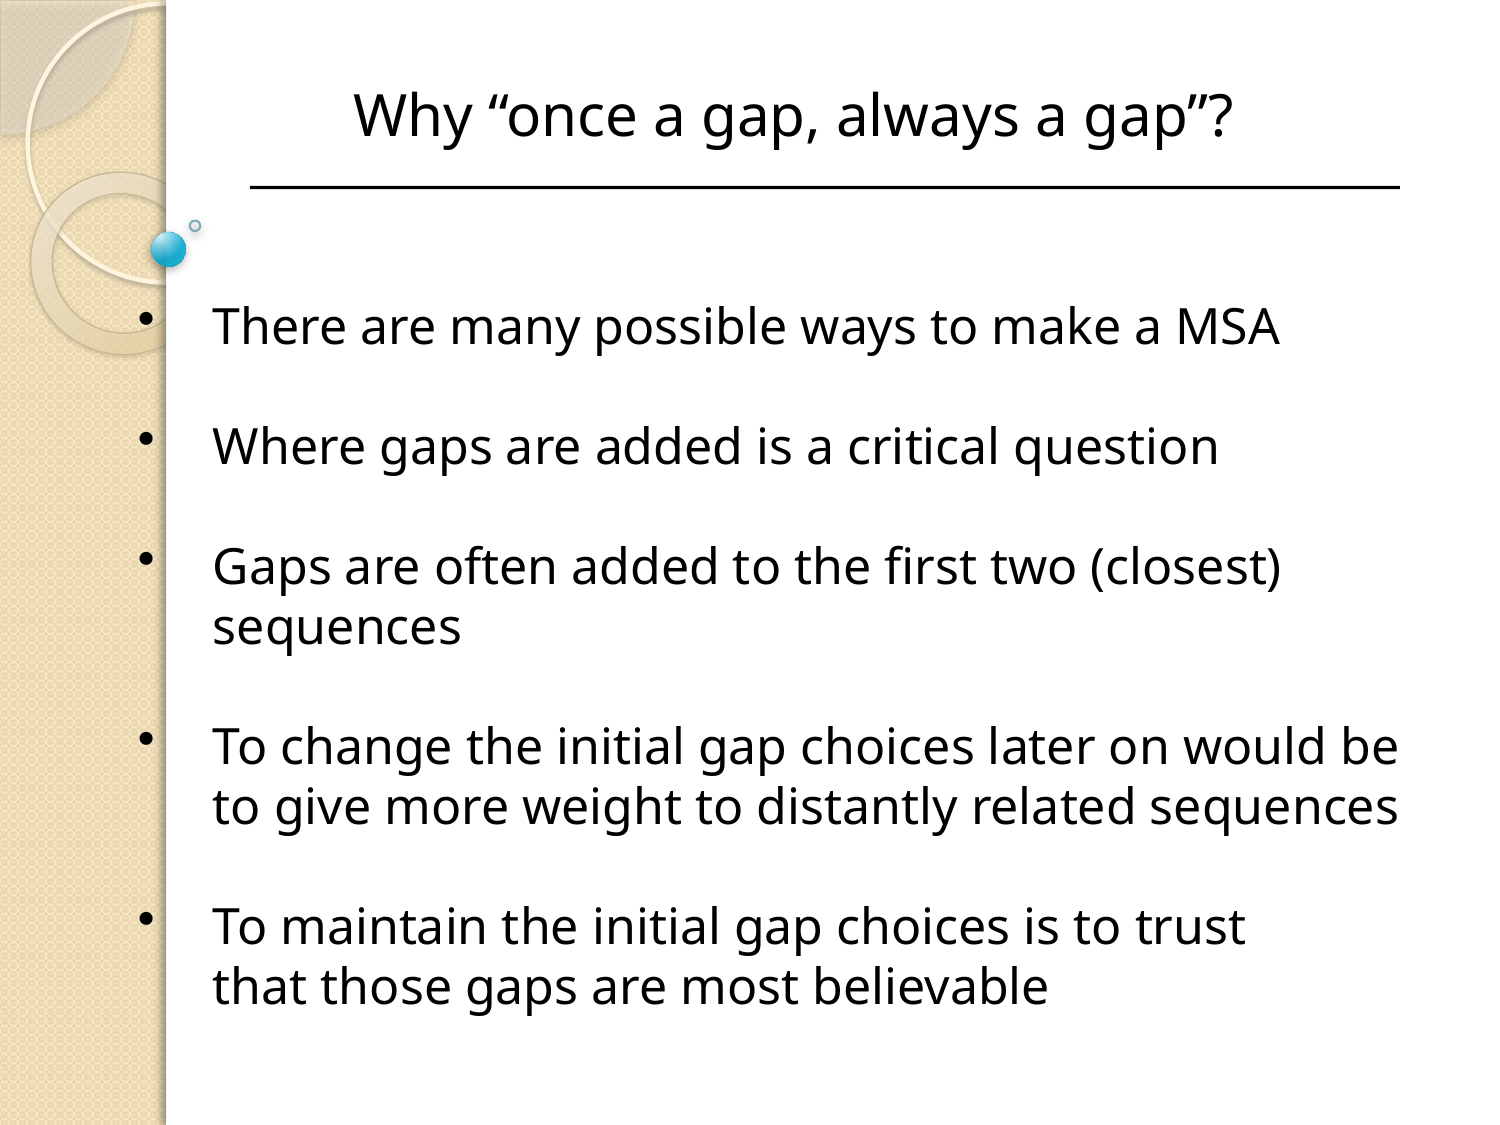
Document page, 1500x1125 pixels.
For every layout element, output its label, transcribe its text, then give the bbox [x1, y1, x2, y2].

text_box There are many possible ways to make a MSA Where gaps are added is a critical question Gaps are often added to the first two (closest) sequences To change the initial gap choices later on would be to give more weight to distantly related sequences To maintain the initial gap choices is to trust that those gaps are most believable [123, 287, 1500, 1023]
text_box Why “once a gap, always a gap”? [338, 70, 1249, 156]
